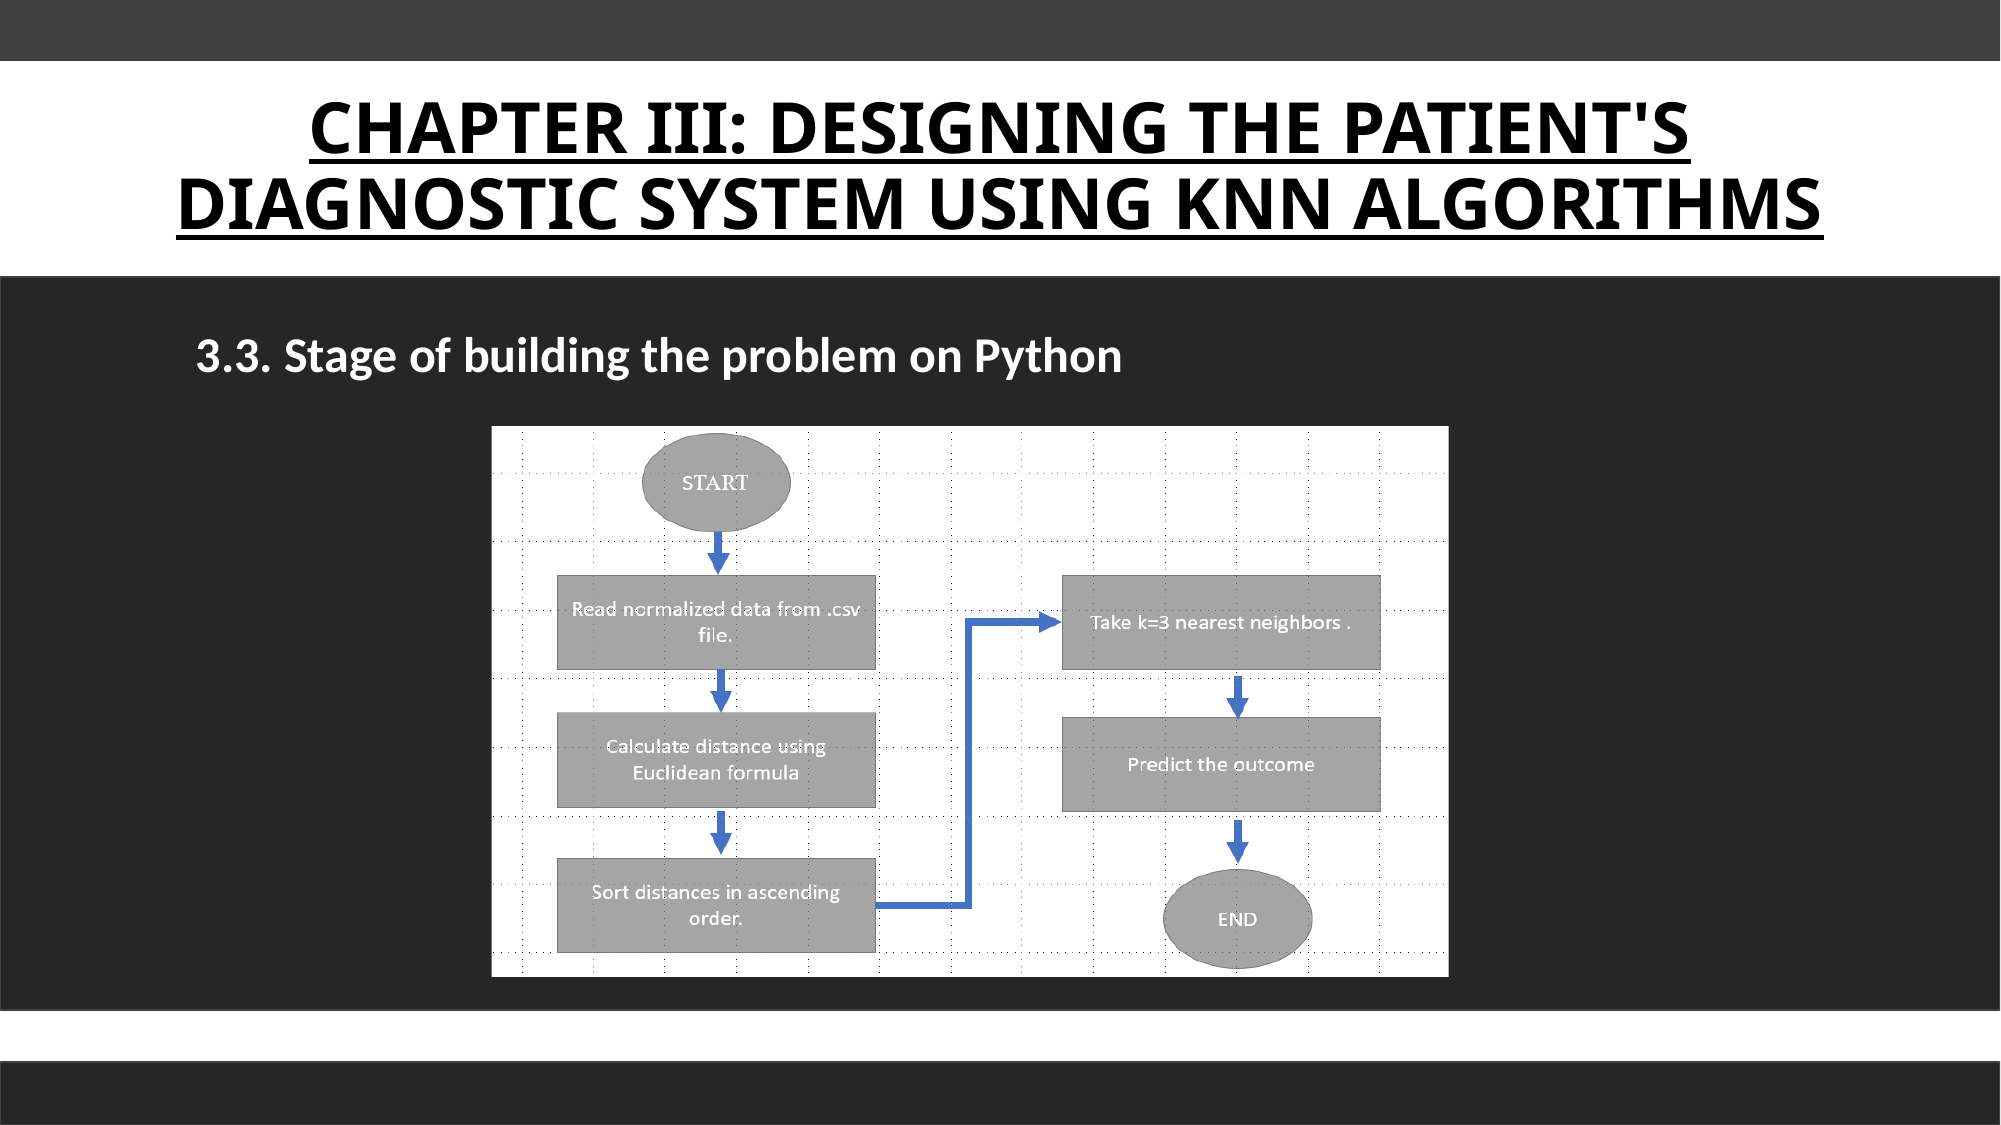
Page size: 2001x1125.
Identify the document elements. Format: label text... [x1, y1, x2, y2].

text_box 3.3. Stage of building the problem on Python [181, 315, 1901, 450]
picture [491, 356, 1449, 977]
title CHAPTER III: DESIGNING THE PATIENT'S DIAGNOSTIC SYSTEM USING KNN ALGORITHMS [137, 59, 1863, 278]
